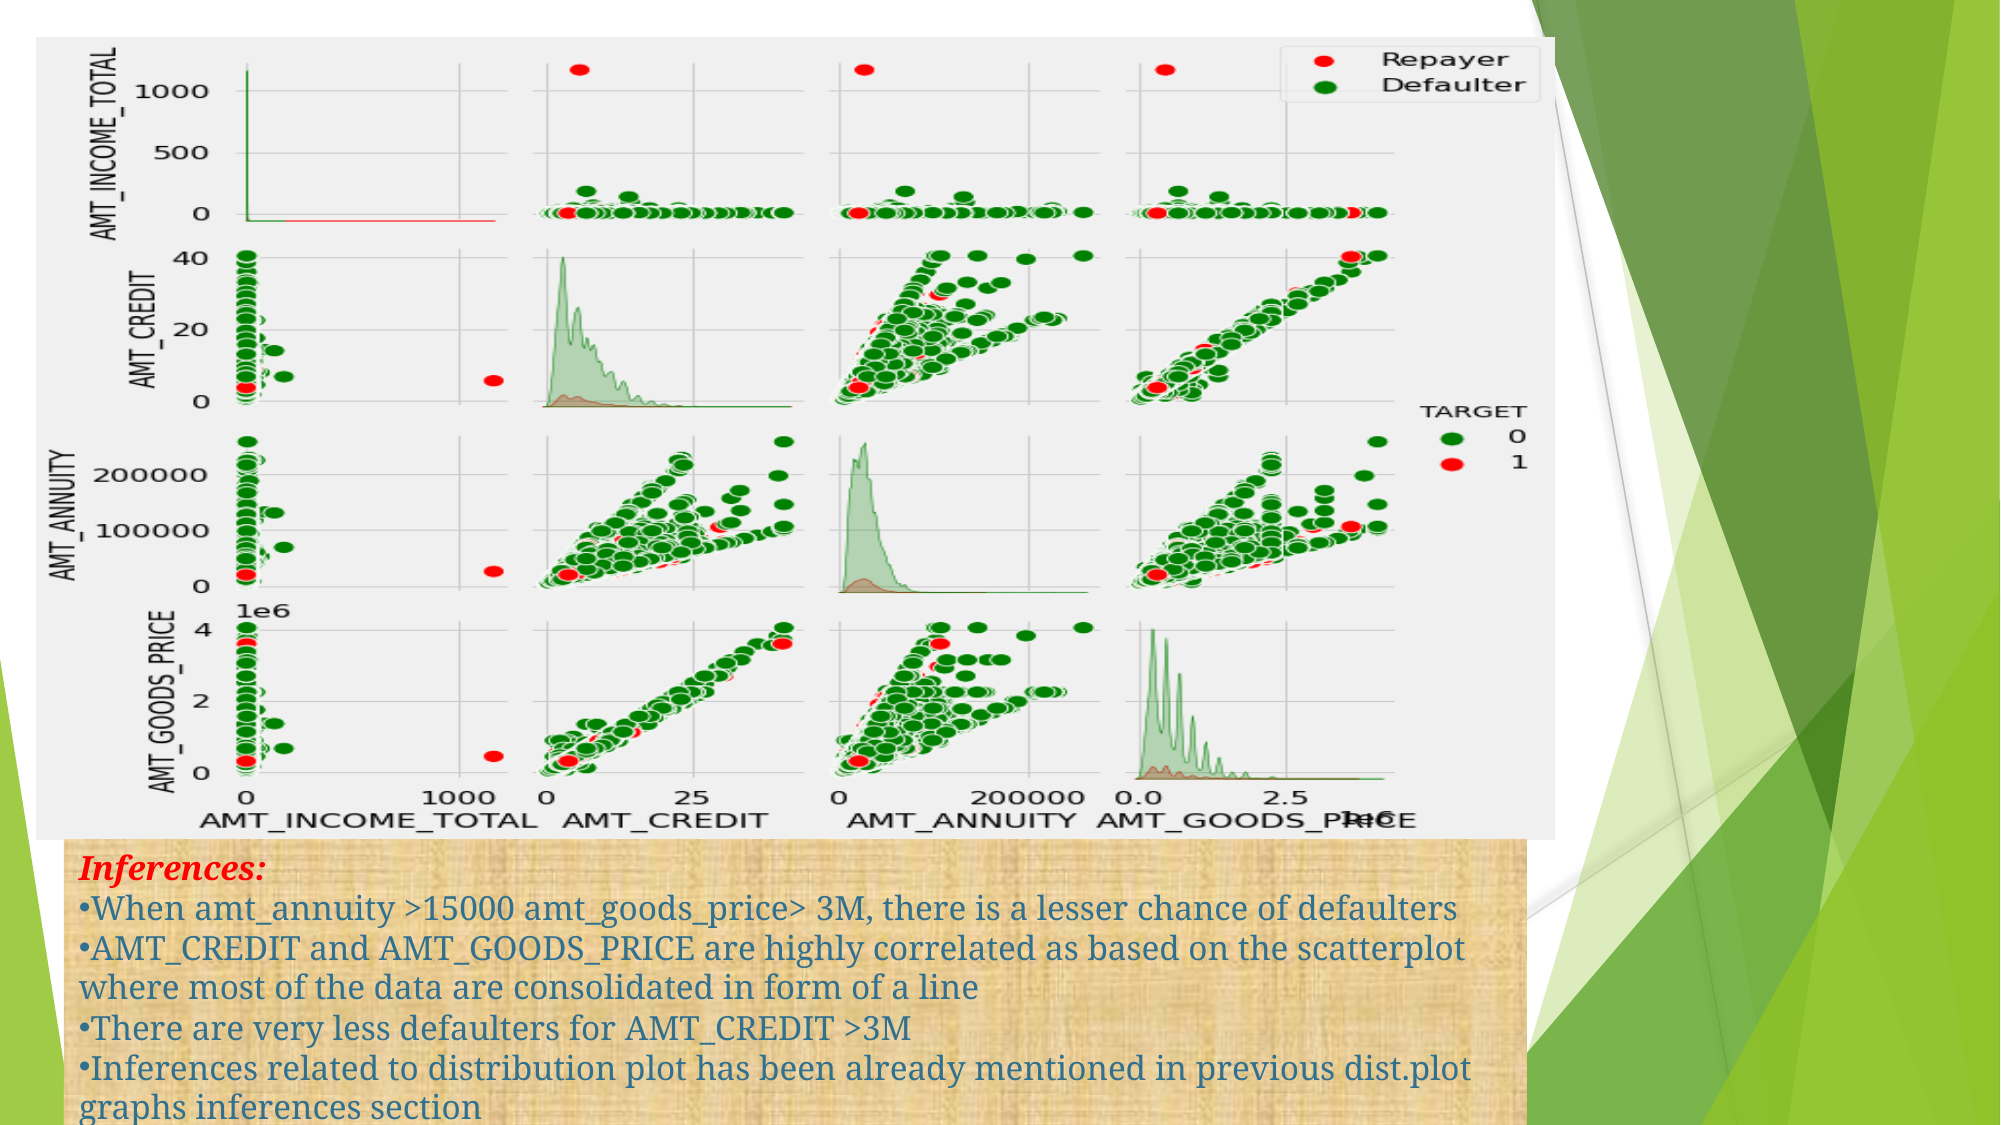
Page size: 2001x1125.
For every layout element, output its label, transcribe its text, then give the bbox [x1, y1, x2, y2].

text_box Inferences: When amt_annuity >15000 amt_goods_price> 3M, there is a lesser chance of defaulters AMT_CREDIT and AMT_GOODS_PRICE are highly correlated as based on the scatterplot where most of the data are consolidated in form of a line There are very less defaulters for AMT_CREDIT >3M Inferences related to distribution plot has been already mentioned in previous dist.plot graphs inferences section [63, 850, 1527, 1125]
picture [36, 37, 1555, 840]
